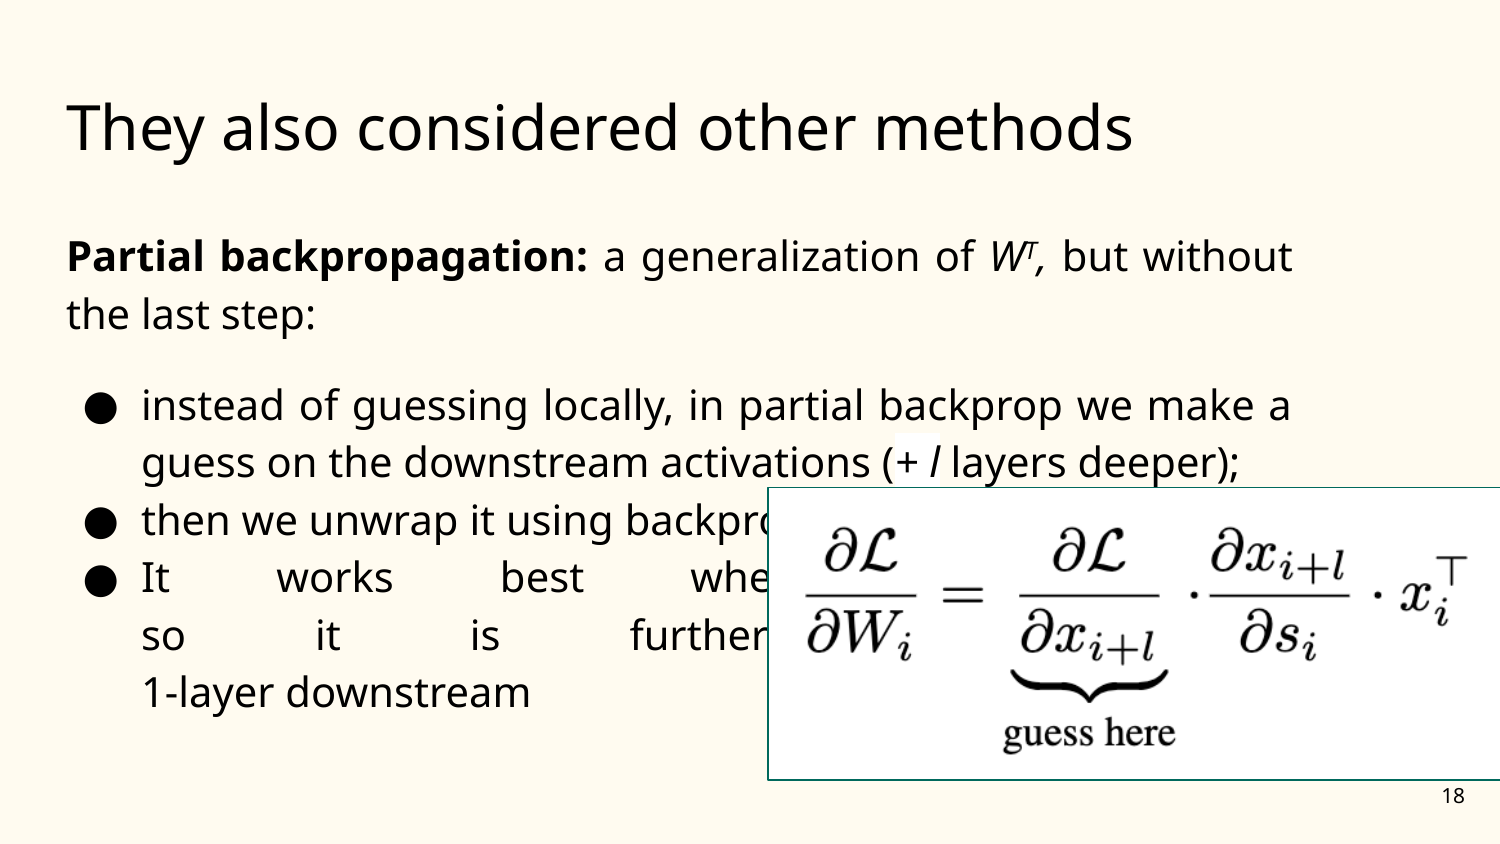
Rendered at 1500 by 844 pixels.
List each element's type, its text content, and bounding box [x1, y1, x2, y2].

picture [768, 487, 1500, 780]
slide_number ‹#› [1389, 788, 1480, 830]
list Partial backpropagation: a generalization of WT, but without the last step: instead of guessing locally, in partial backprop we make a guess on the downstream activations (+ l layers deeper); then we unwrap it using backprop. It works best when l = 1, so it is further called a 1-layer downstream [51, 207, 1308, 794]
title They also considered other methods [51, 72, 1500, 174]
